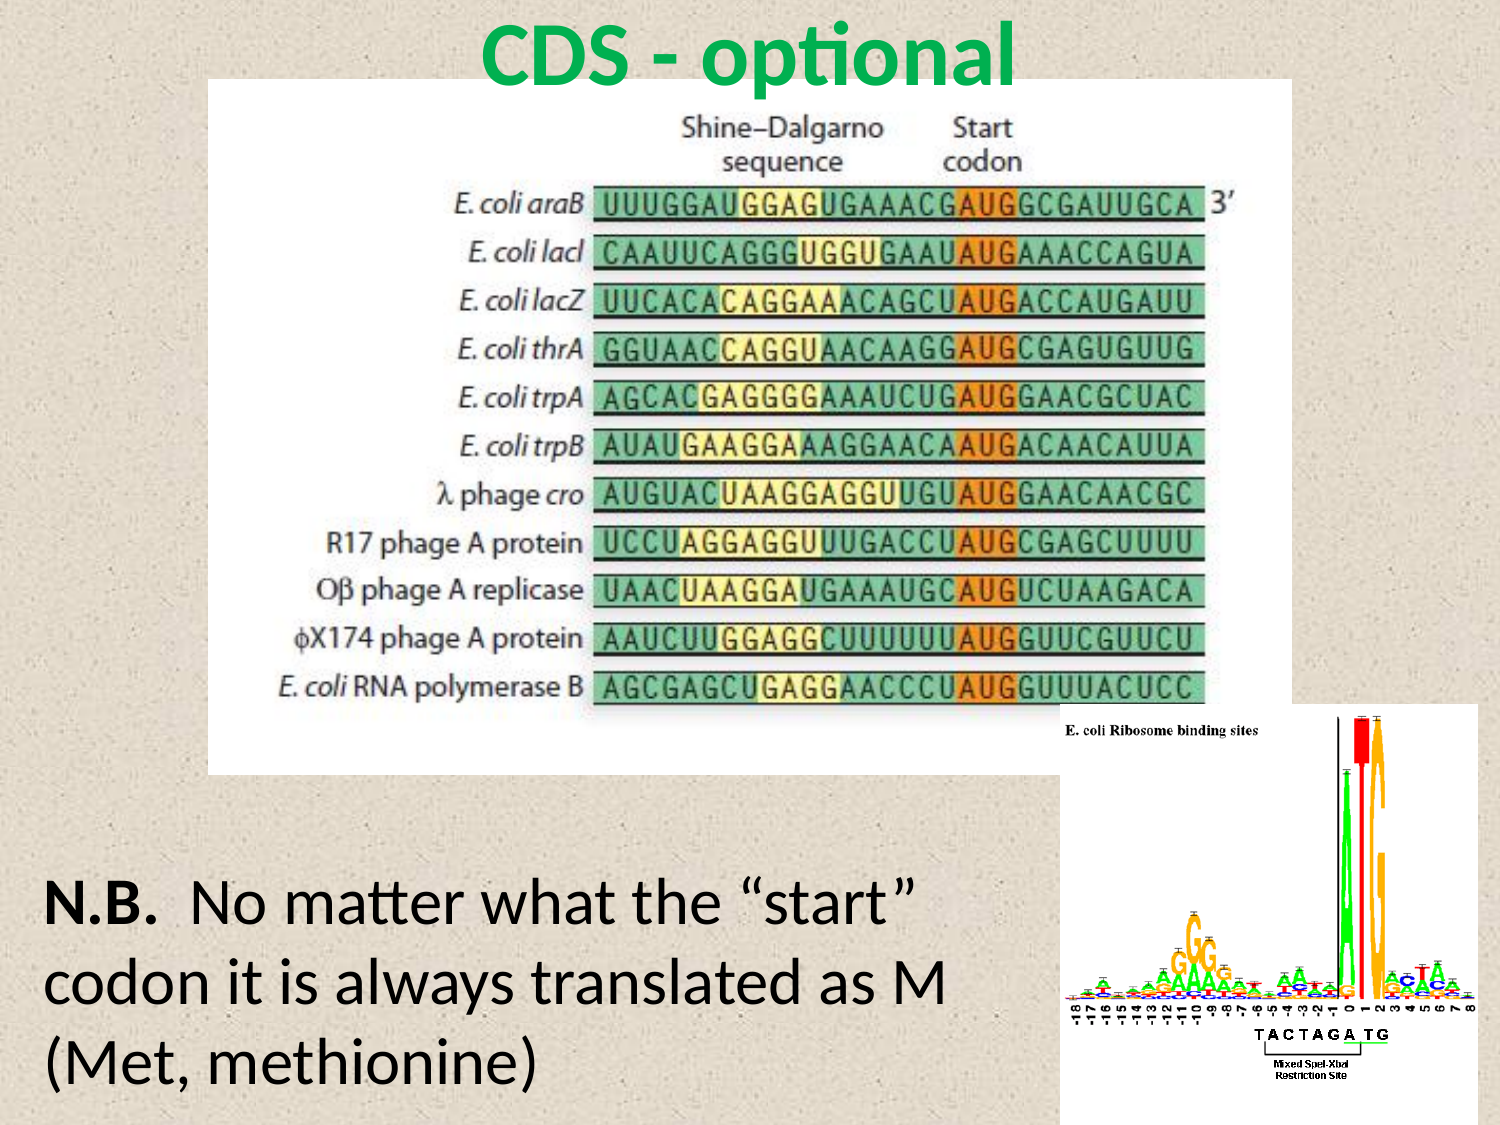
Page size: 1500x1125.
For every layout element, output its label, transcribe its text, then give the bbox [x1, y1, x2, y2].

text_box N.B. No matter what the “start” codon it is always translated as M (Met, methionine) [28, 850, 980, 1106]
title CDS - optional [75, 0, 1425, 115]
picture [0, 0, 1500, 1125]
